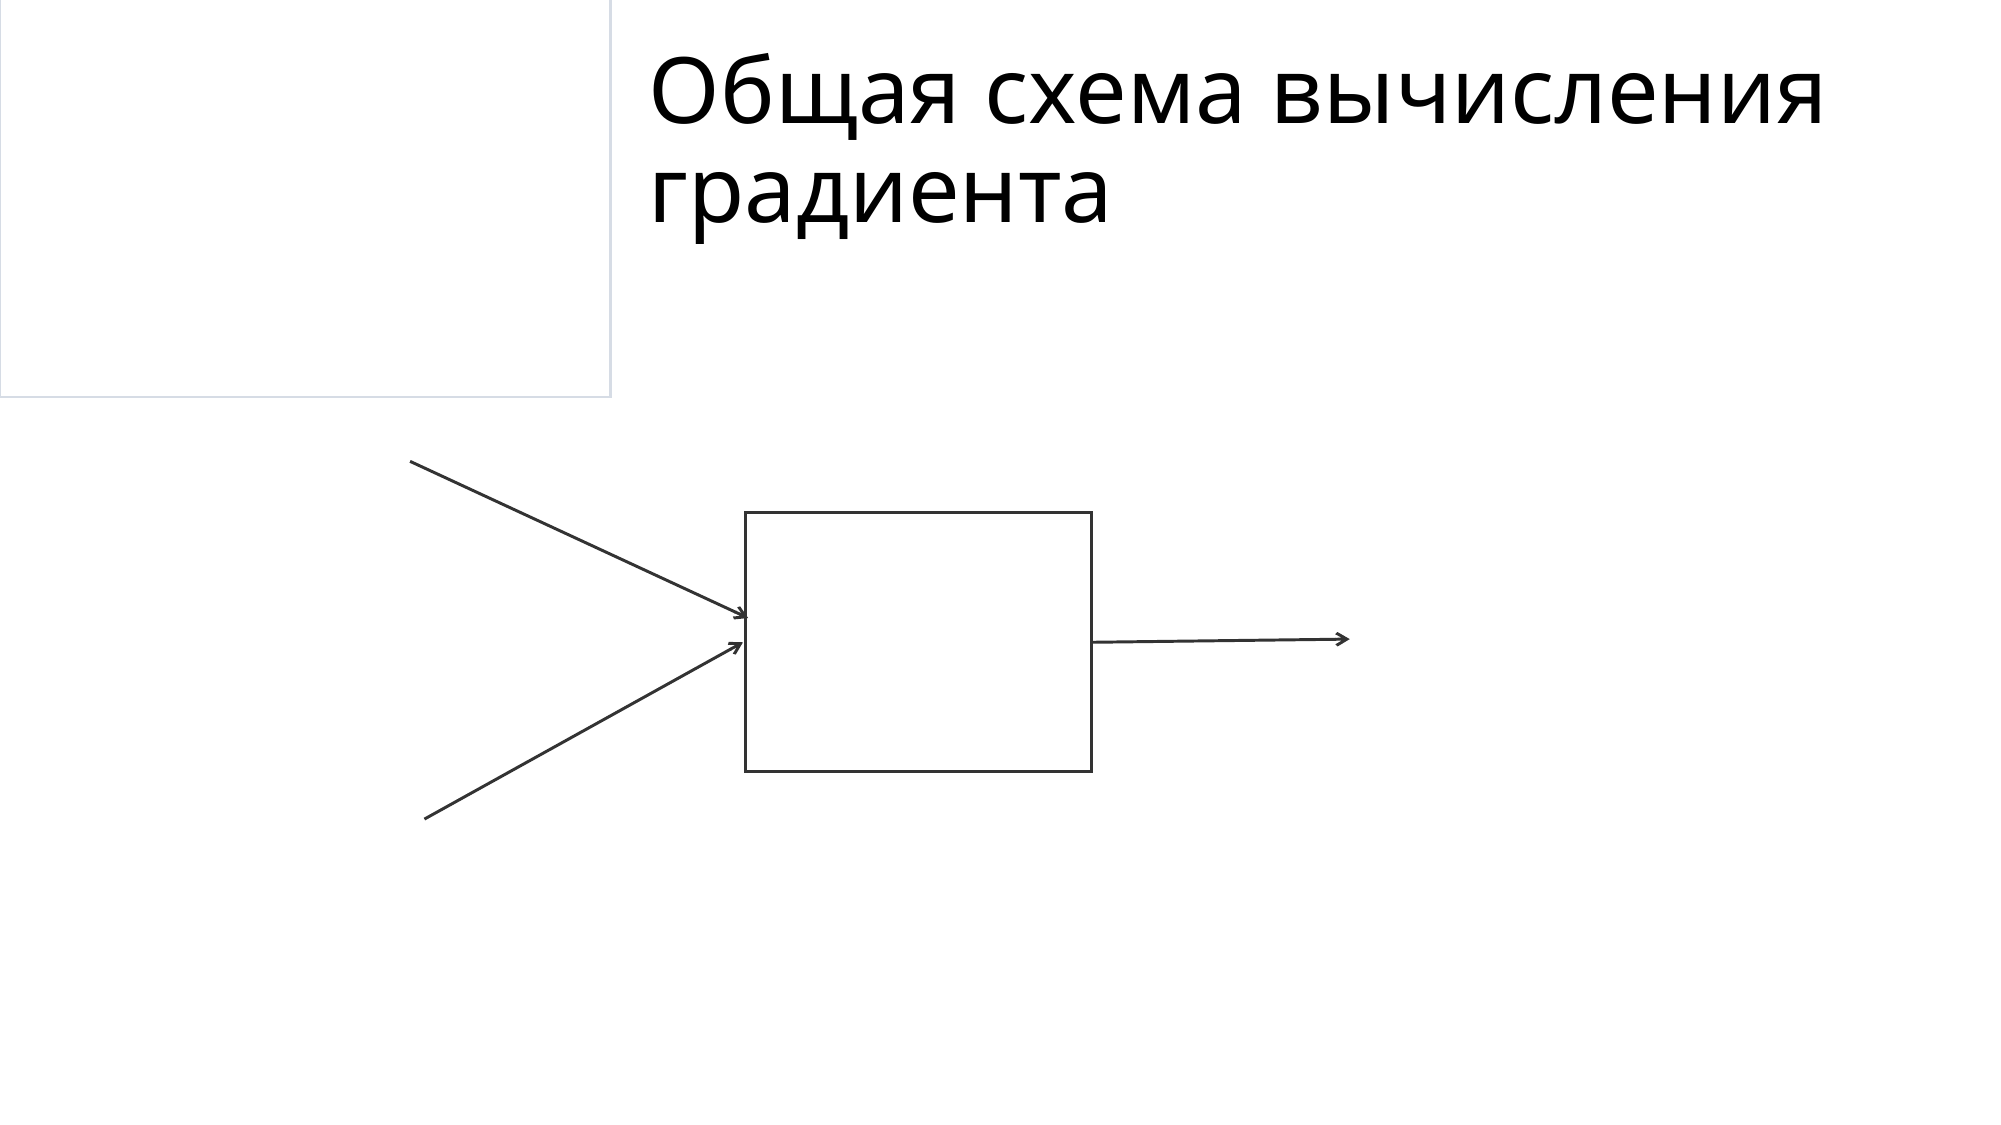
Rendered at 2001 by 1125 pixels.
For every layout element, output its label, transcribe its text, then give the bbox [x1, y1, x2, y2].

text_box [744, 512, 1093, 773]
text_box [1091, 639, 1350, 643]
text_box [424, 642, 743, 820]
title Общая схема вычисления градиента [633, 36, 1969, 255]
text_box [410, 461, 749, 619]
